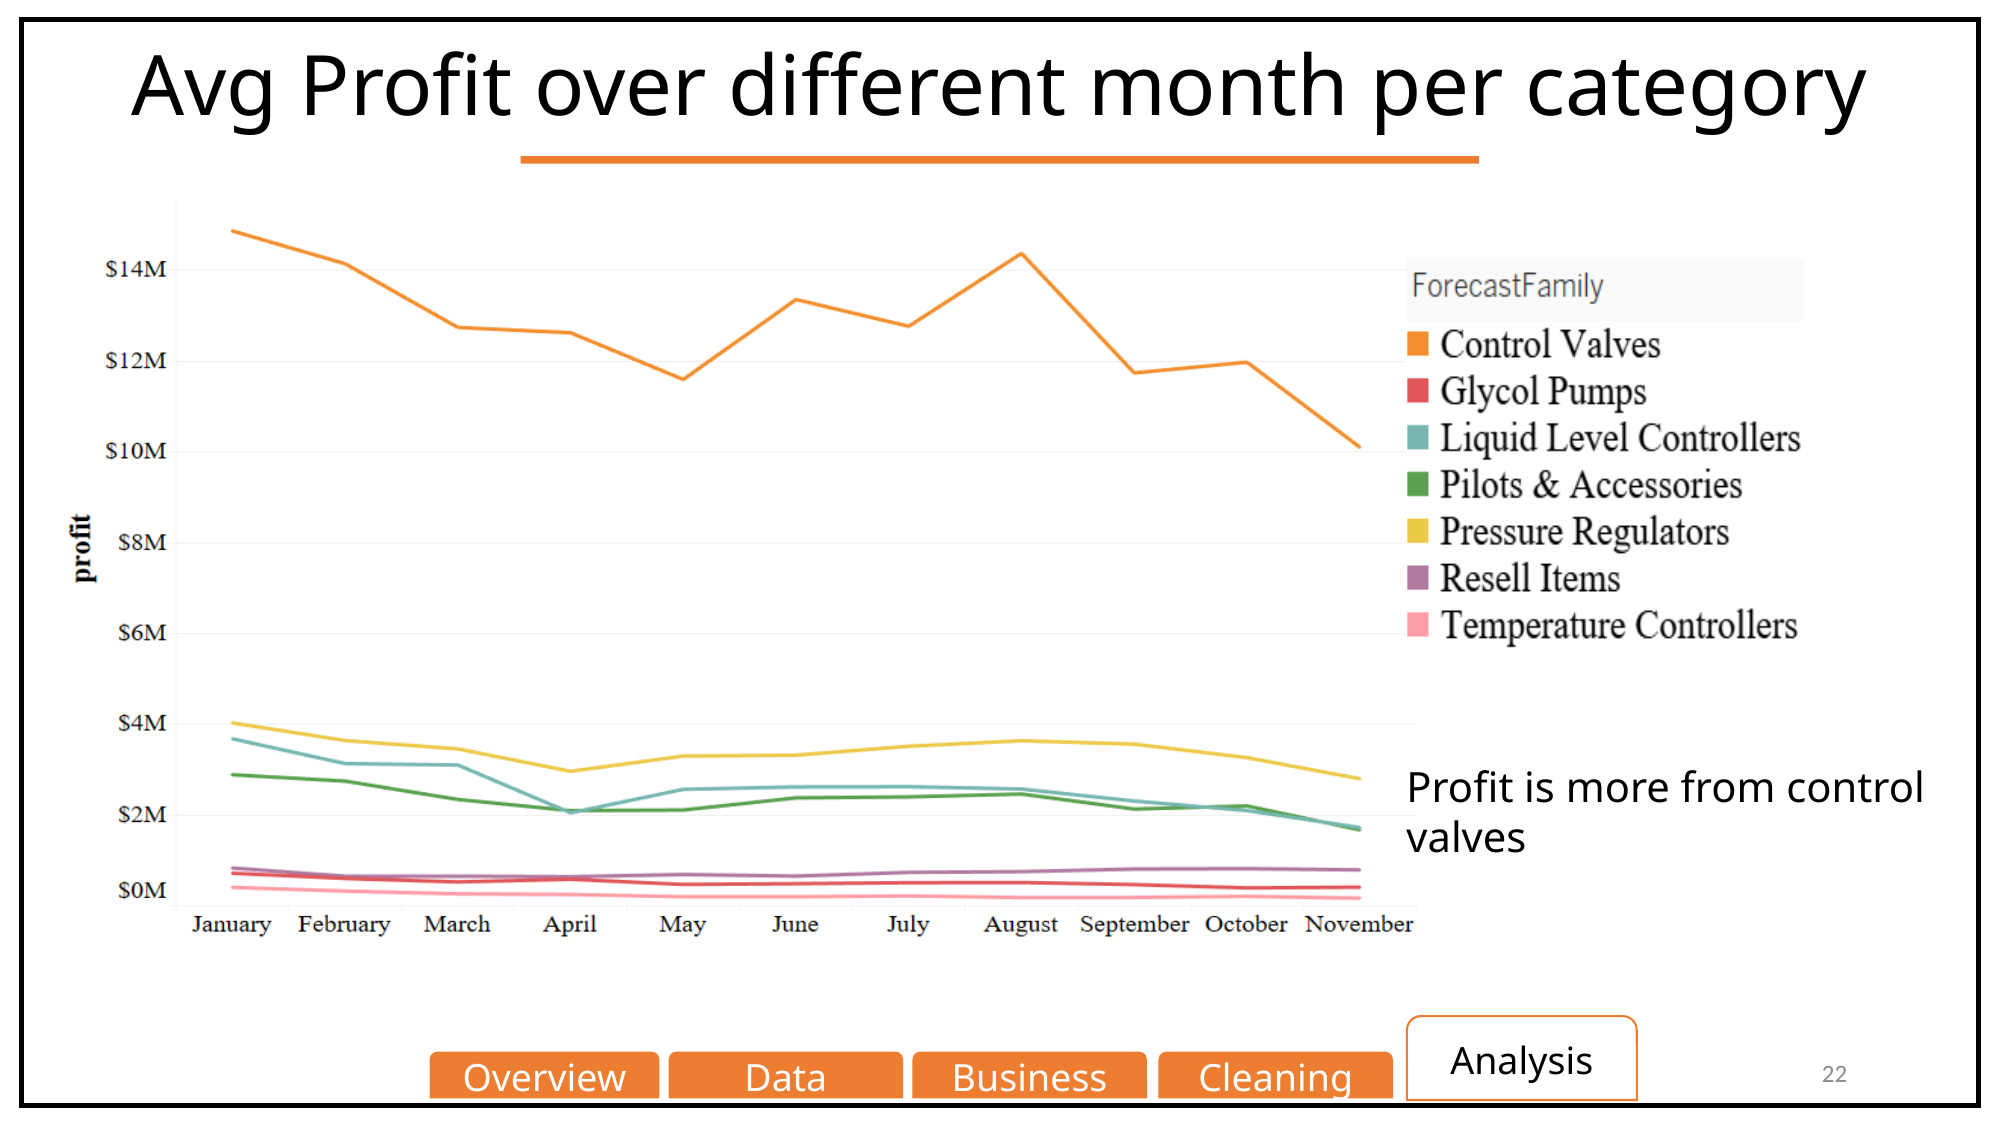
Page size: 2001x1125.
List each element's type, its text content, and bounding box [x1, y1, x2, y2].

text_box Business [911, 1050, 1149, 1100]
text_box Data [667, 1050, 905, 1100]
text_box Analysis [1405, 1015, 1638, 1102]
text_box [19, 17, 1981, 1108]
slide_number 22 [1412, 1042, 1863, 1103]
text_box Profit is more from control valves [1422, 753, 2000, 869]
text_box Avg Profit over different month per category [20, 24, 1980, 140]
text_box Cleaning [1157, 1050, 1395, 1100]
text_box Overview [428, 1050, 661, 1100]
picture [50, 199, 1804, 945]
text_box [520, 156, 1480, 164]
